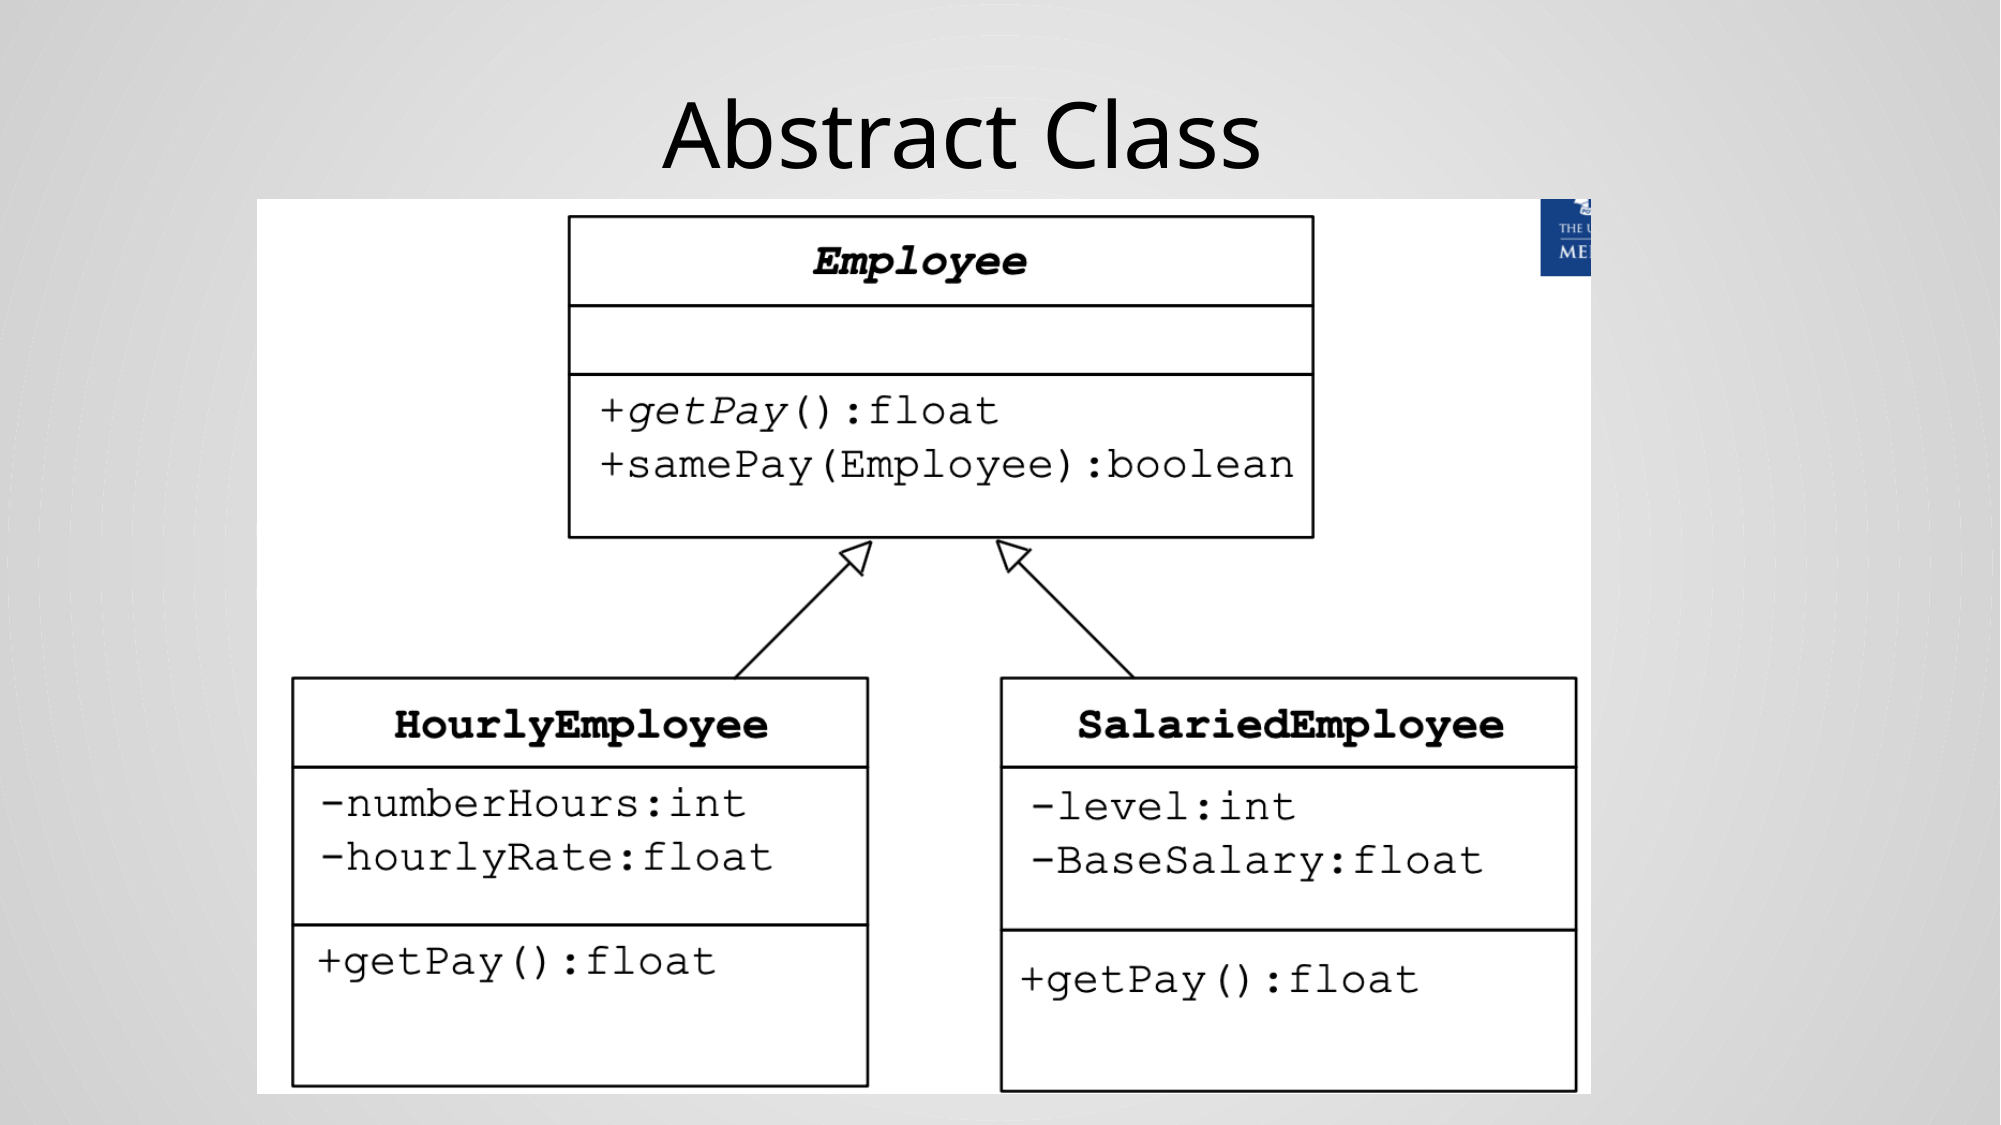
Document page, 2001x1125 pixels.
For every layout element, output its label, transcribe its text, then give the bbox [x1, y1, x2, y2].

picture [256, 199, 1591, 1094]
title Abstract Class [148, 45, 1778, 165]
text_box [55, 165, 1852, 673]
text_box [51, 868, 1849, 1125]
